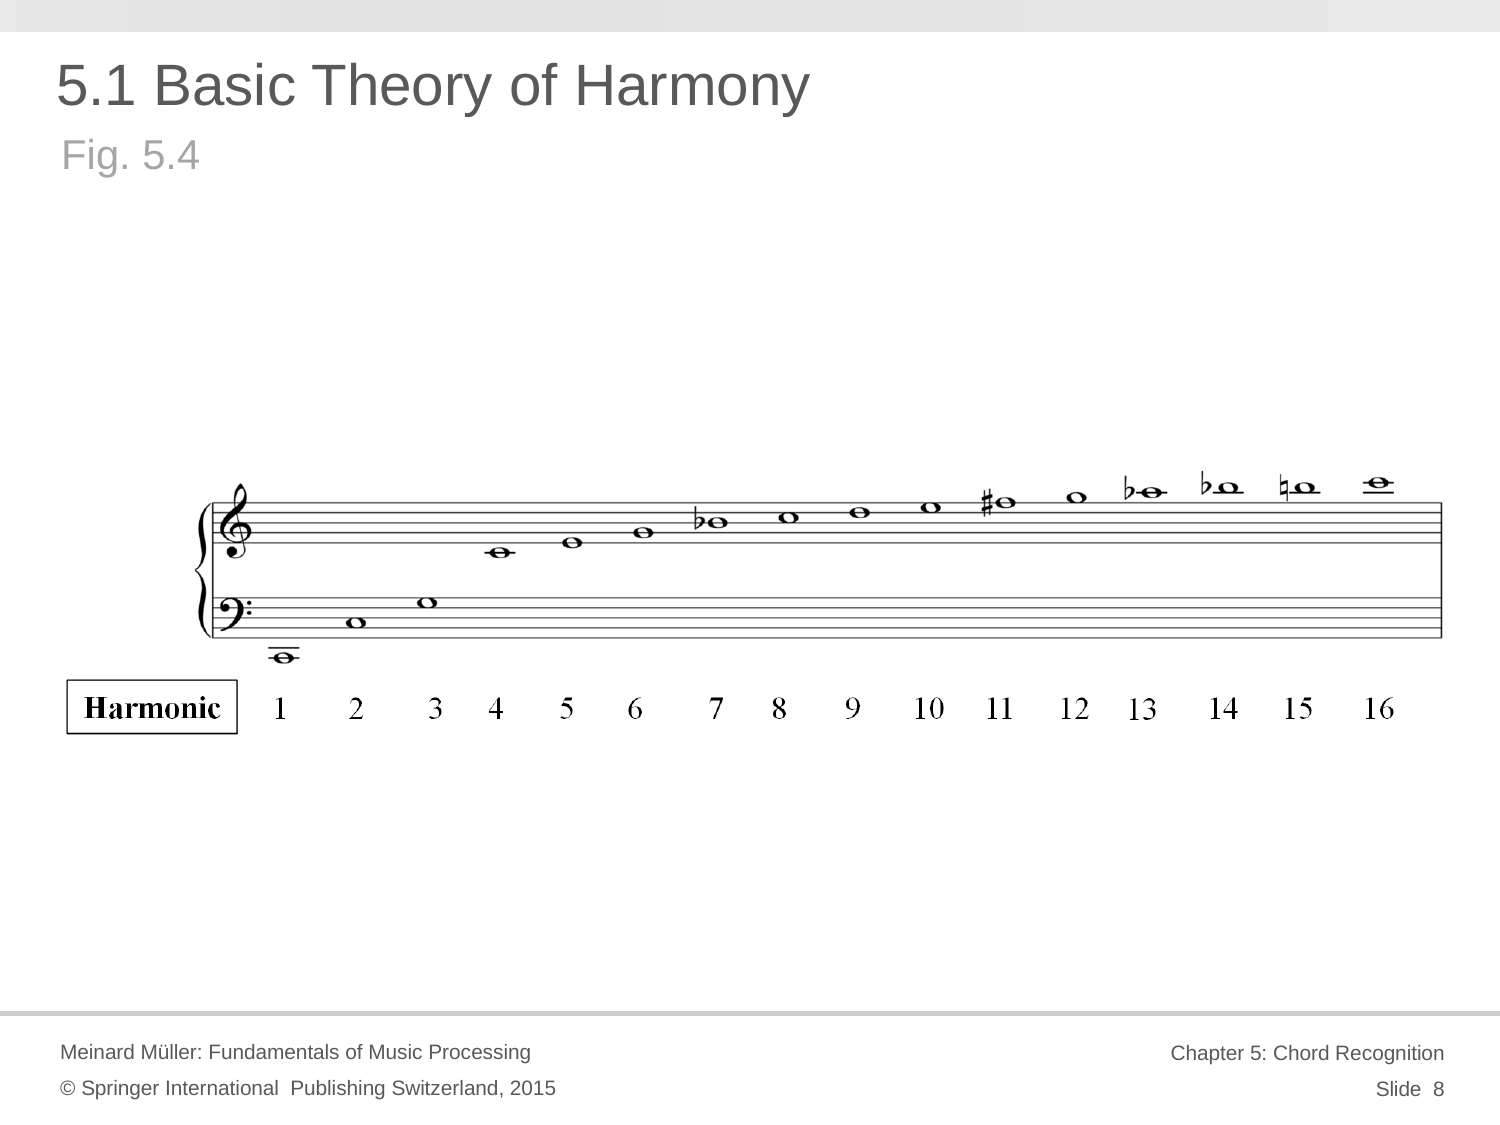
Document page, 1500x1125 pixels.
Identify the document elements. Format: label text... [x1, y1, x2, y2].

picture [0, 0, 1500, 32]
list Fig. 5.4 [46, 115, 276, 198]
picture [65, 465, 1460, 749]
title 5.1 Basic Theory of Harmony [40, 39, 1448, 133]
